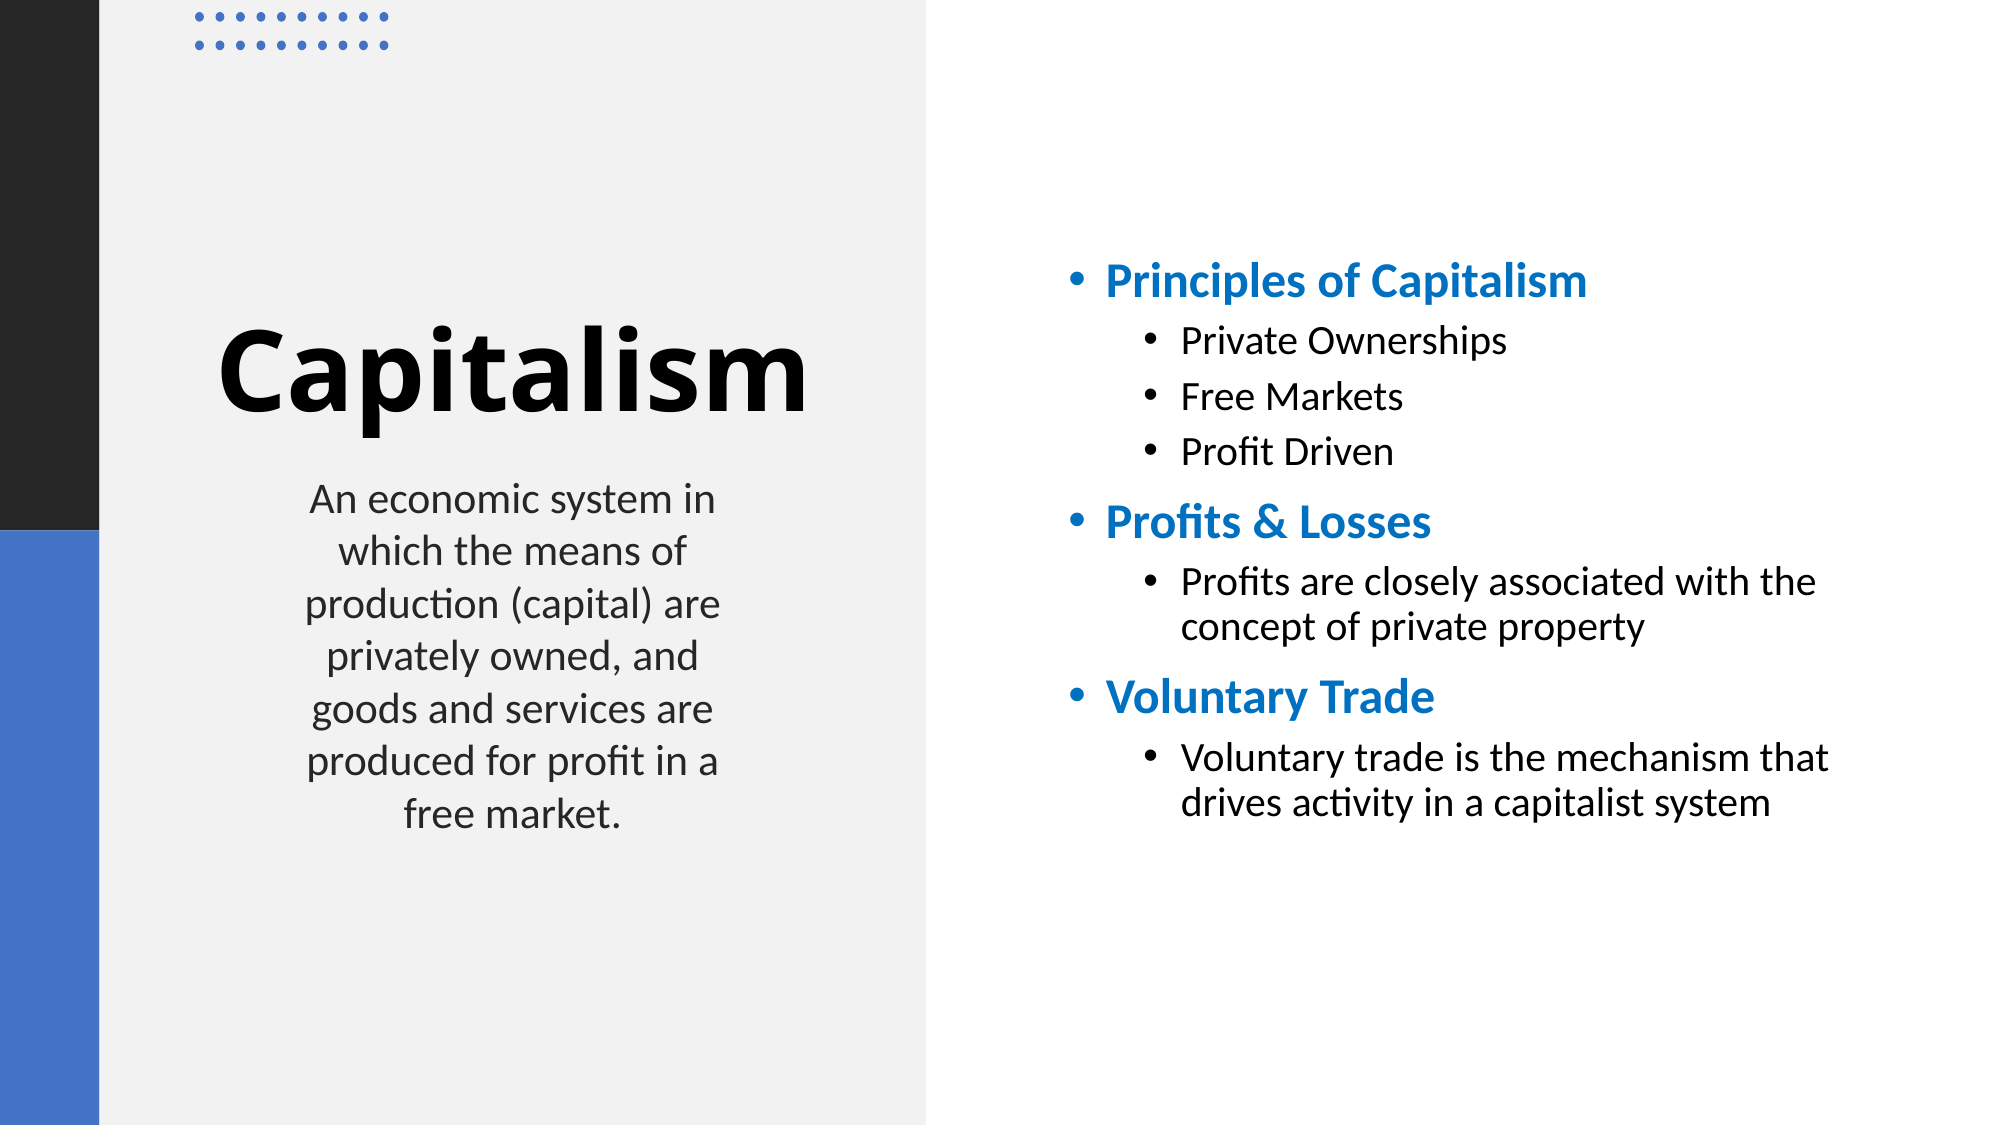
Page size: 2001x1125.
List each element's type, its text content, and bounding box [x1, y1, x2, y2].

text_box [927, 0, 2000, 1125]
list Principles of Capitalism Private Ownerships Free Markets Profit Driven Profits & Losses Profits are closely associated with the concept of private property Voluntary Trade Voluntary trade is the mechanism that drives activity in a capitalist system [1053, 81, 1890, 998]
text_box An economic system in which the means of production (capital) are privately owned, and goods and services are produced for profit in a free market. [281, 462, 745, 845]
text_box [0, 529, 99, 1125]
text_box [194, 11, 389, 51]
text_box [99, 0, 927, 1125]
title Capitalism [191, 218, 836, 531]
text_box [0, 0, 99, 529]
